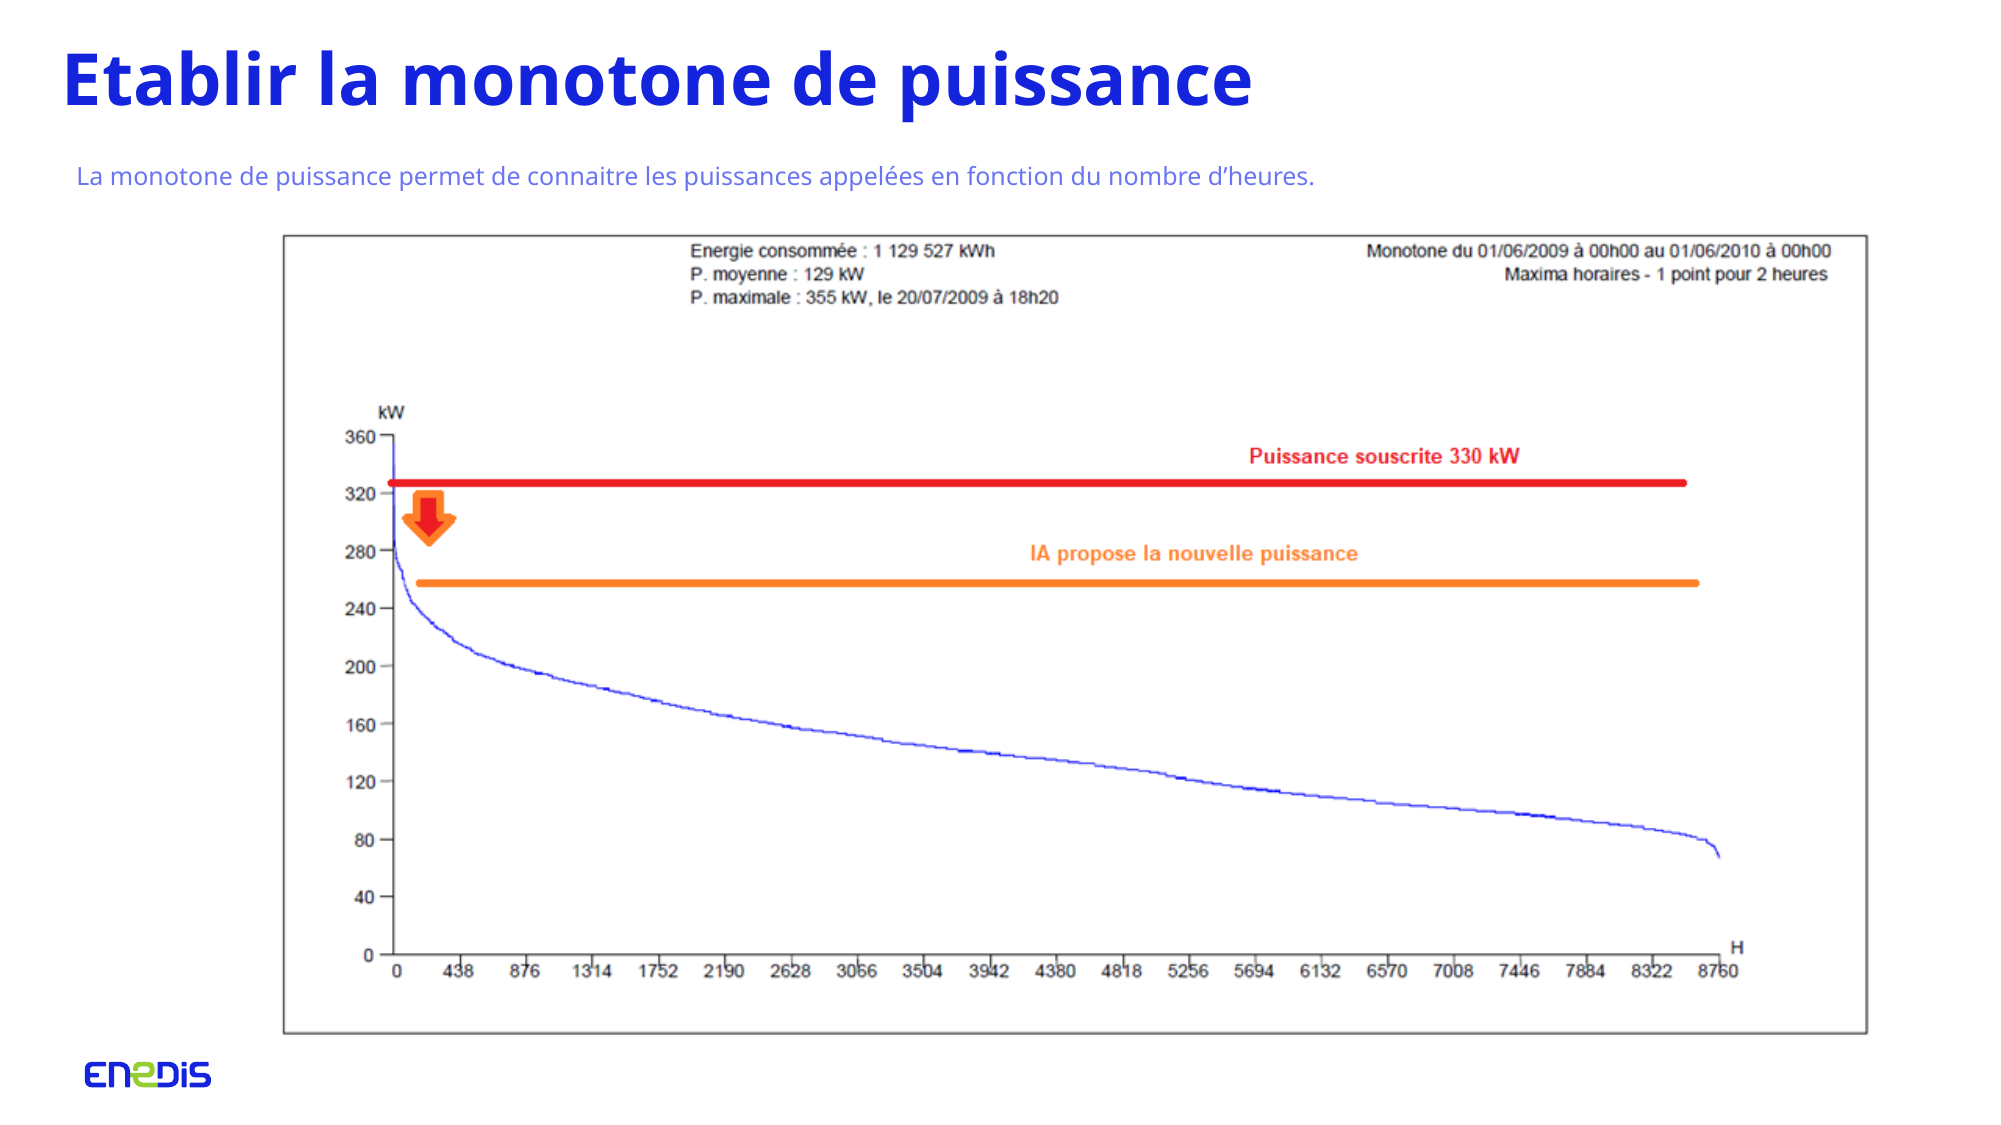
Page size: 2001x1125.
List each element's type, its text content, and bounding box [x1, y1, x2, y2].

picture [277, 229, 1878, 1046]
text_box La monotone de puissance permet de connaitre les puissances appelées en fonction du nombre d’heures. [61, 152, 1634, 198]
title Etablir la monotone de puissance [61, 47, 1896, 121]
